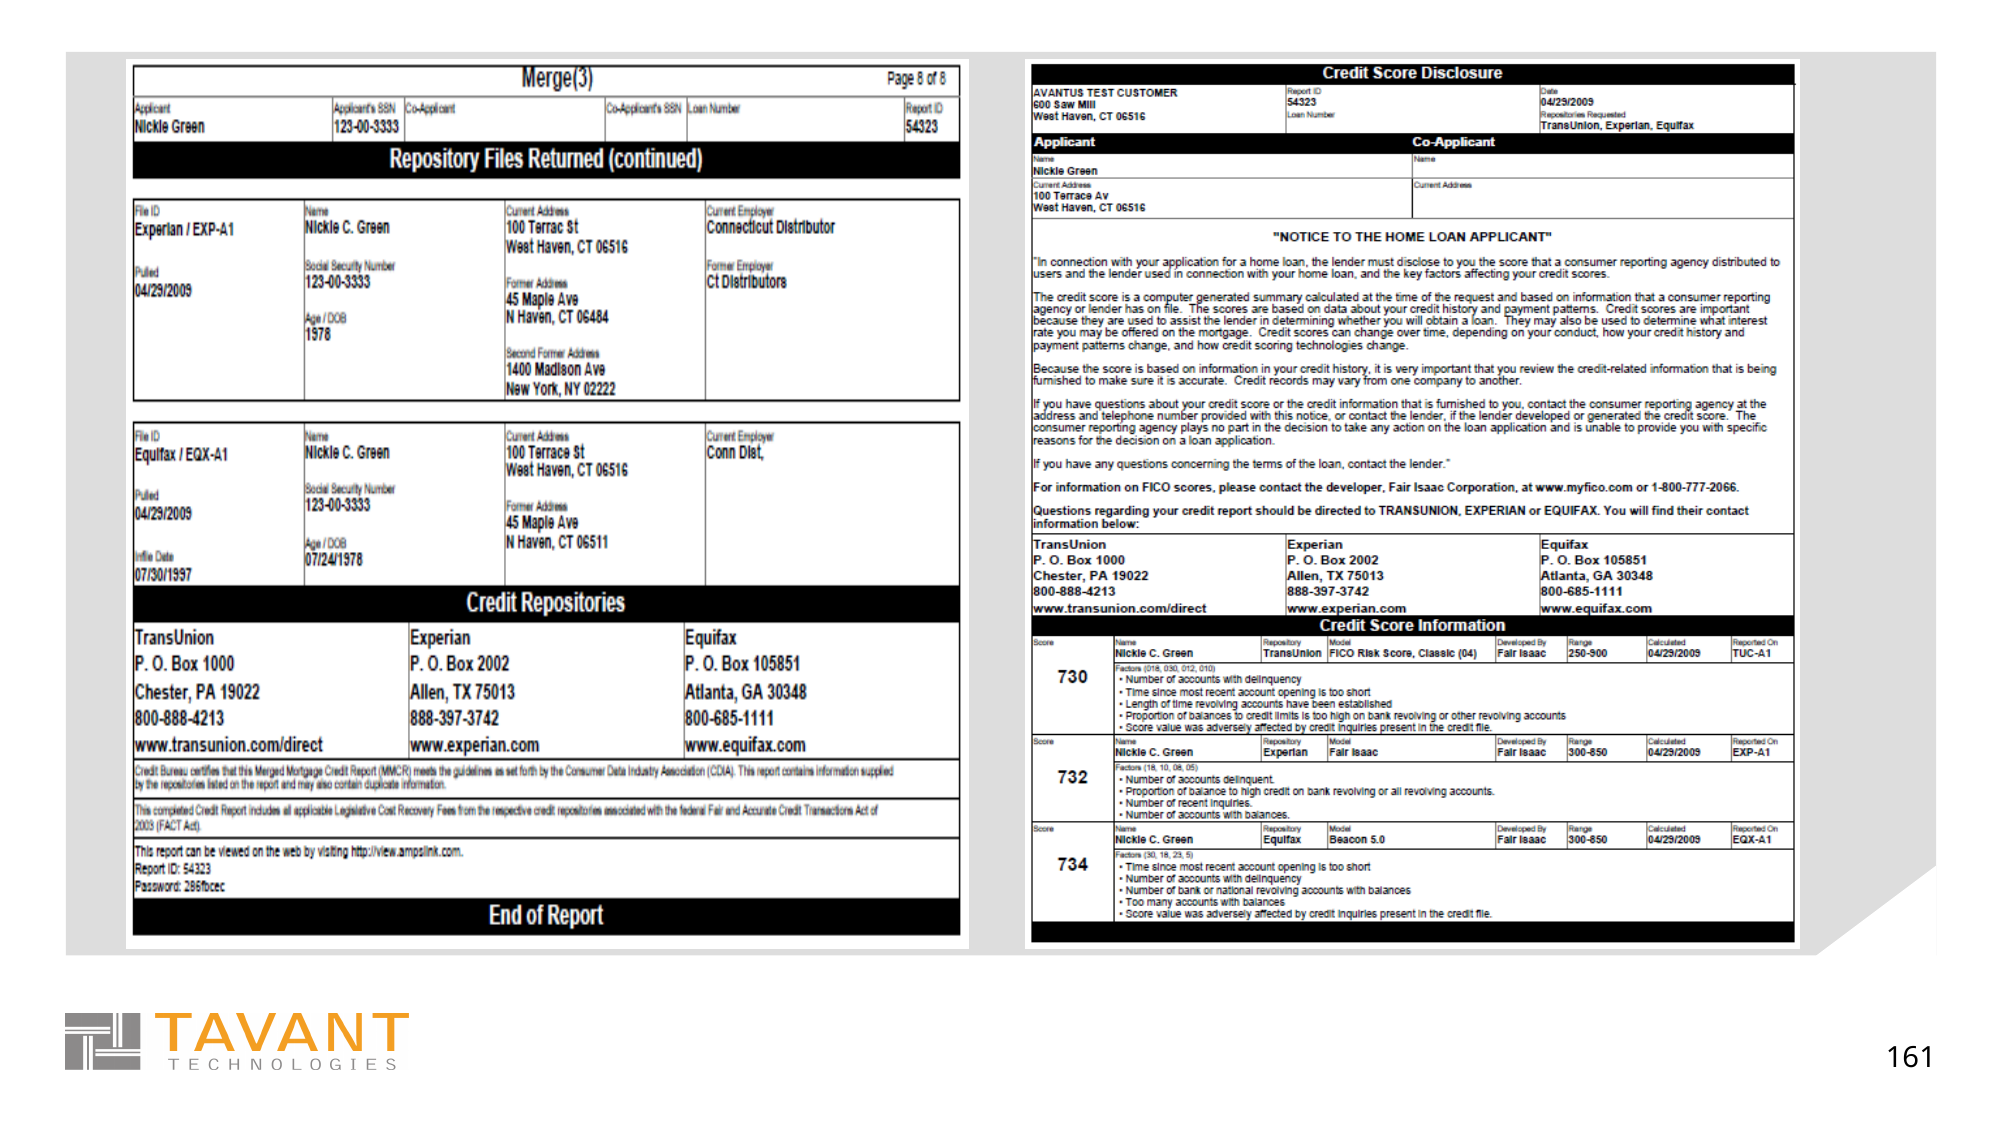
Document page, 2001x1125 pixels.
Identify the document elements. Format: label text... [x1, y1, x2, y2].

picture [126, 59, 969, 949]
picture [1025, 59, 1801, 949]
slide_number 161 [1519, 1028, 1937, 1090]
picture [65, 1013, 409, 1070]
